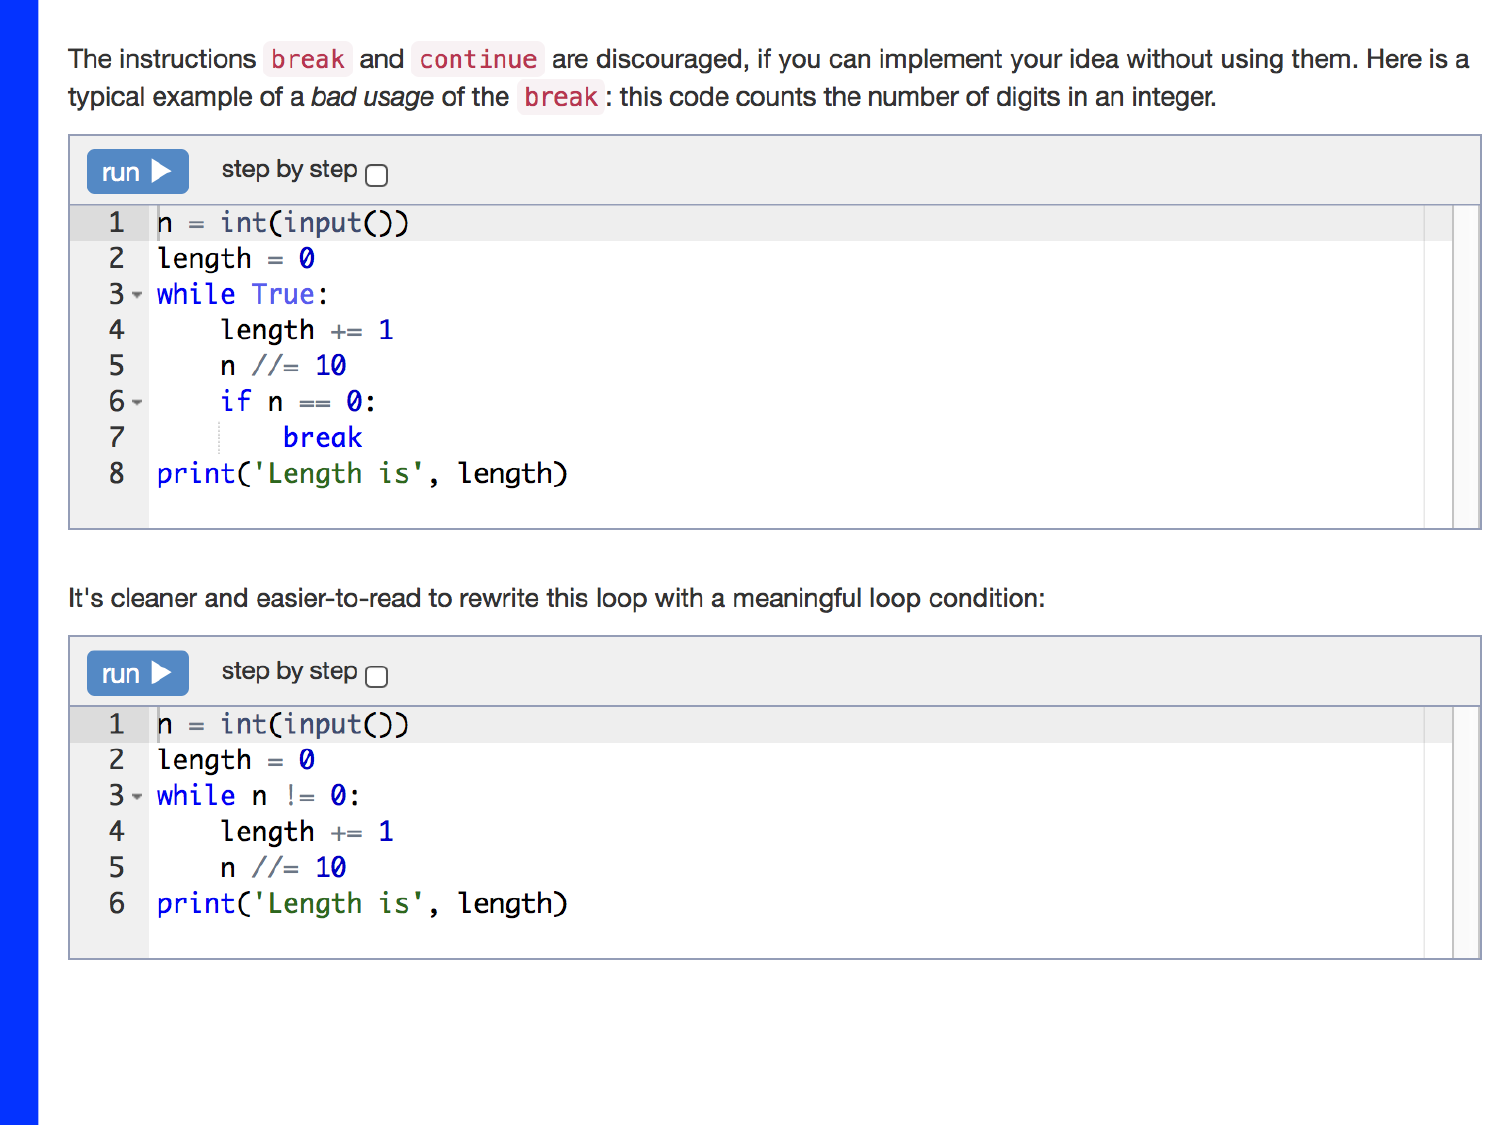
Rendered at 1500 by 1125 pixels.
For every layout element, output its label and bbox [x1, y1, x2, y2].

picture [45, 24, 1500, 997]
